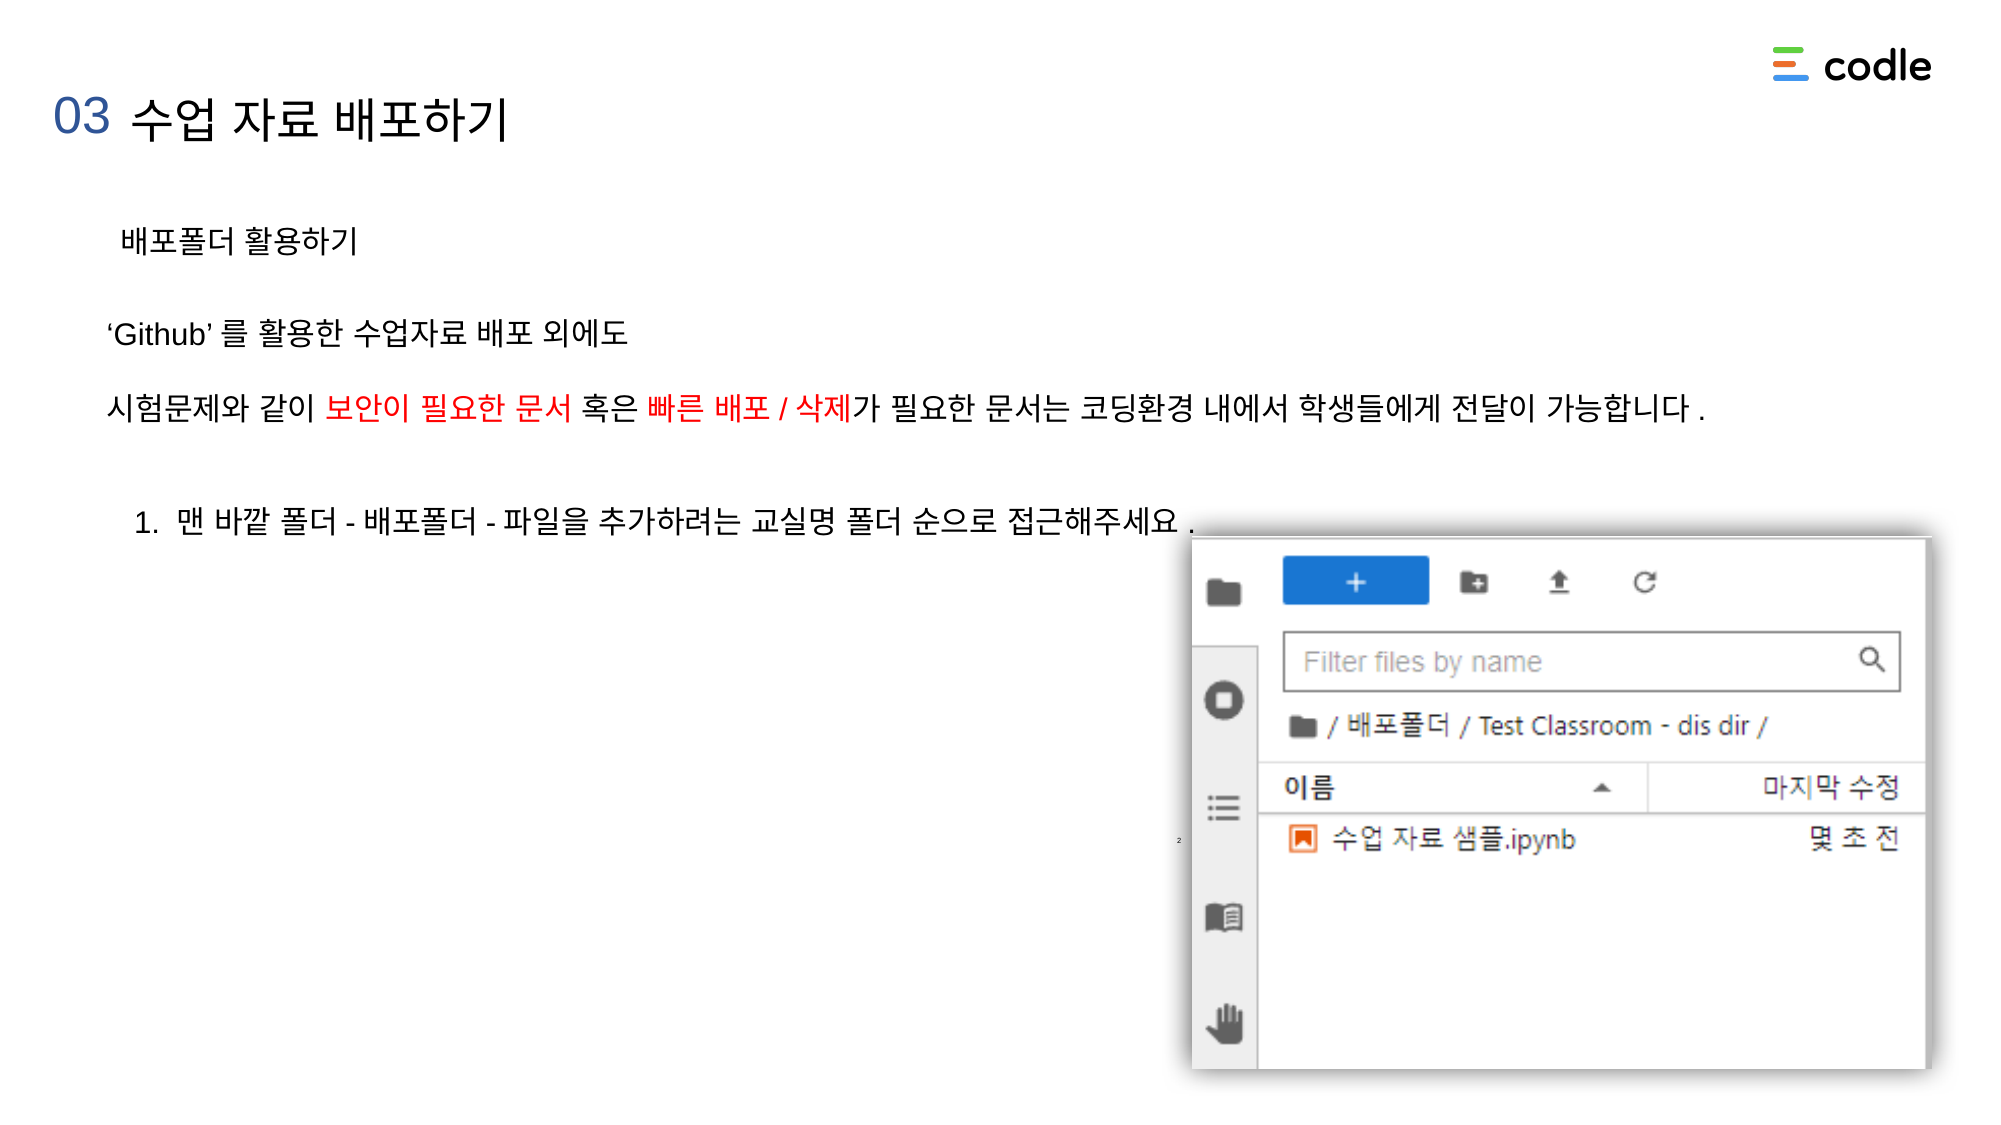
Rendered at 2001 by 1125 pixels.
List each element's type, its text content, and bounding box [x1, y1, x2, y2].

picture [1773, 47, 1931, 82]
text_box 배포폴더 활용하기 [105, 177, 596, 268]
text_box 03 [38, 73, 162, 152]
text_box 1. 맨 바깥 폴더-배포폴더-파일을 추가하려는 교실명 폴더 순으로 접근해주세요. [119, 457, 1711, 548]
text_box 수업 자료 배포하기 [115, 83, 774, 156]
picture [1191, 536, 1932, 1069]
text_box ‘Github’를 활용한 수업자료 배포 외에도 시험문제와 같이 보안이 필요한 문서 혹은 빠른 배포/삭제가 필요한 문서는 코딩환경 내에서 학생들에게 전달이 가능합니다. [91, 269, 1991, 435]
